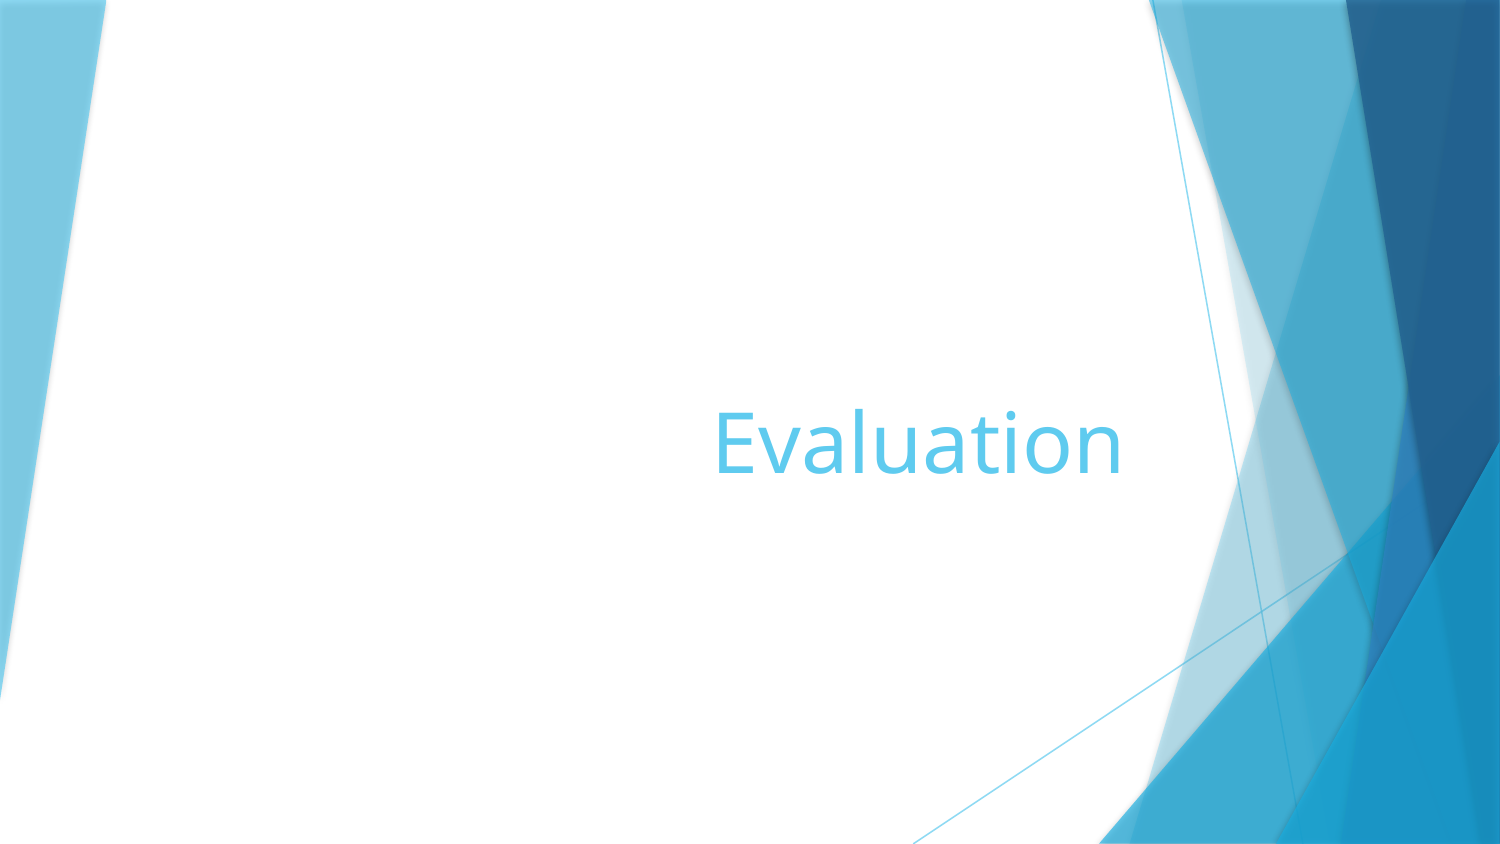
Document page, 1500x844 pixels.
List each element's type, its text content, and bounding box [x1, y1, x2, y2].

title Evaluation [185, 295, 1141, 499]
